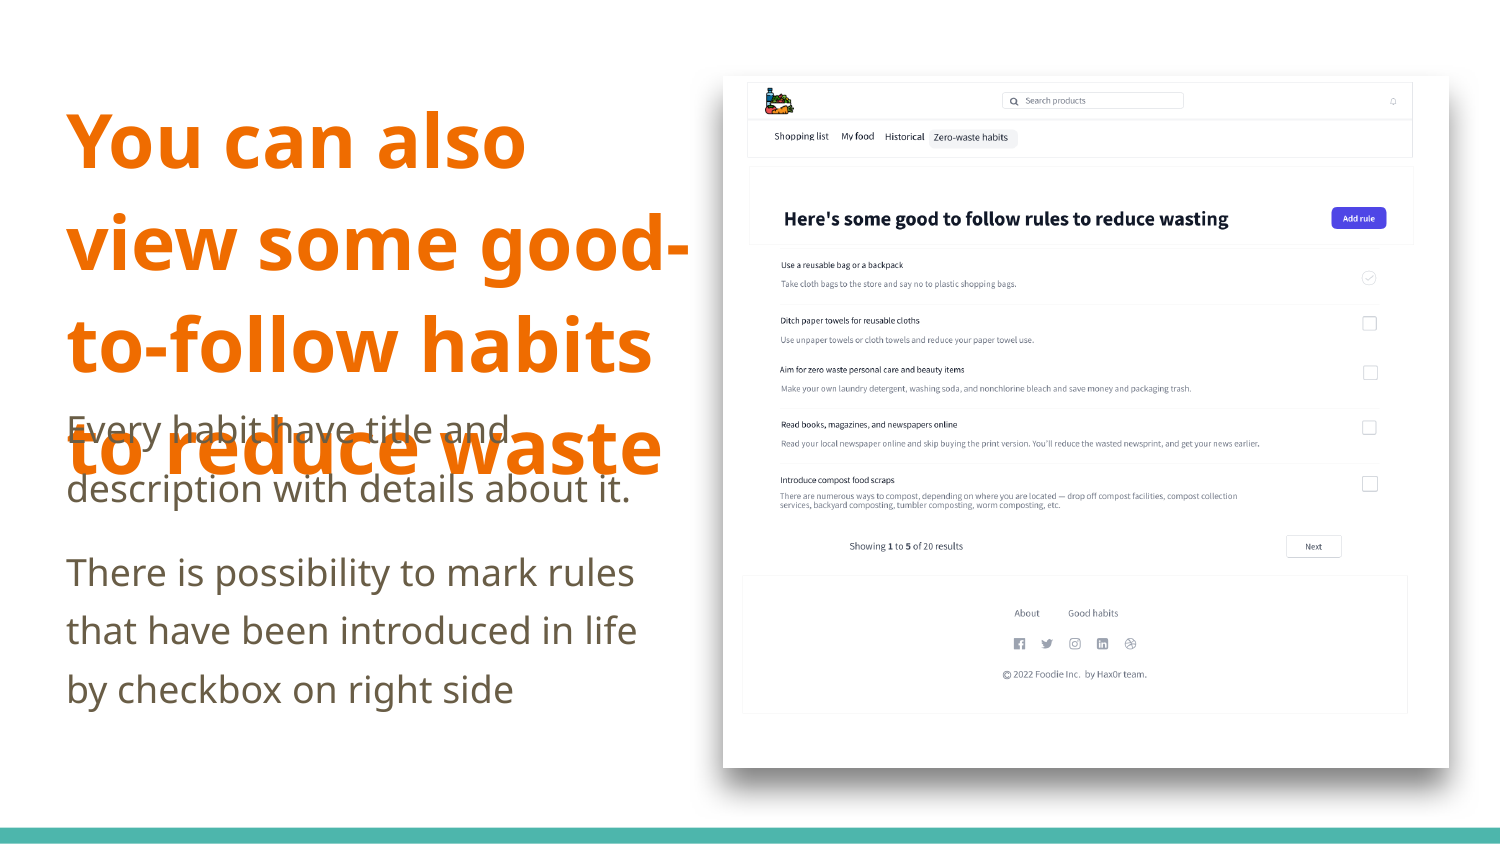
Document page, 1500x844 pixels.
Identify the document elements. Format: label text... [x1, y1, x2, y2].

picture [723, 75, 1450, 768]
list Every habit have title and description with details about it. There is possibility to mark rules that have been introduced in life by checkbox on right side [51, 381, 695, 787]
title You can also view some good-to-follow habits to reduce waste [51, 72, 724, 615]
